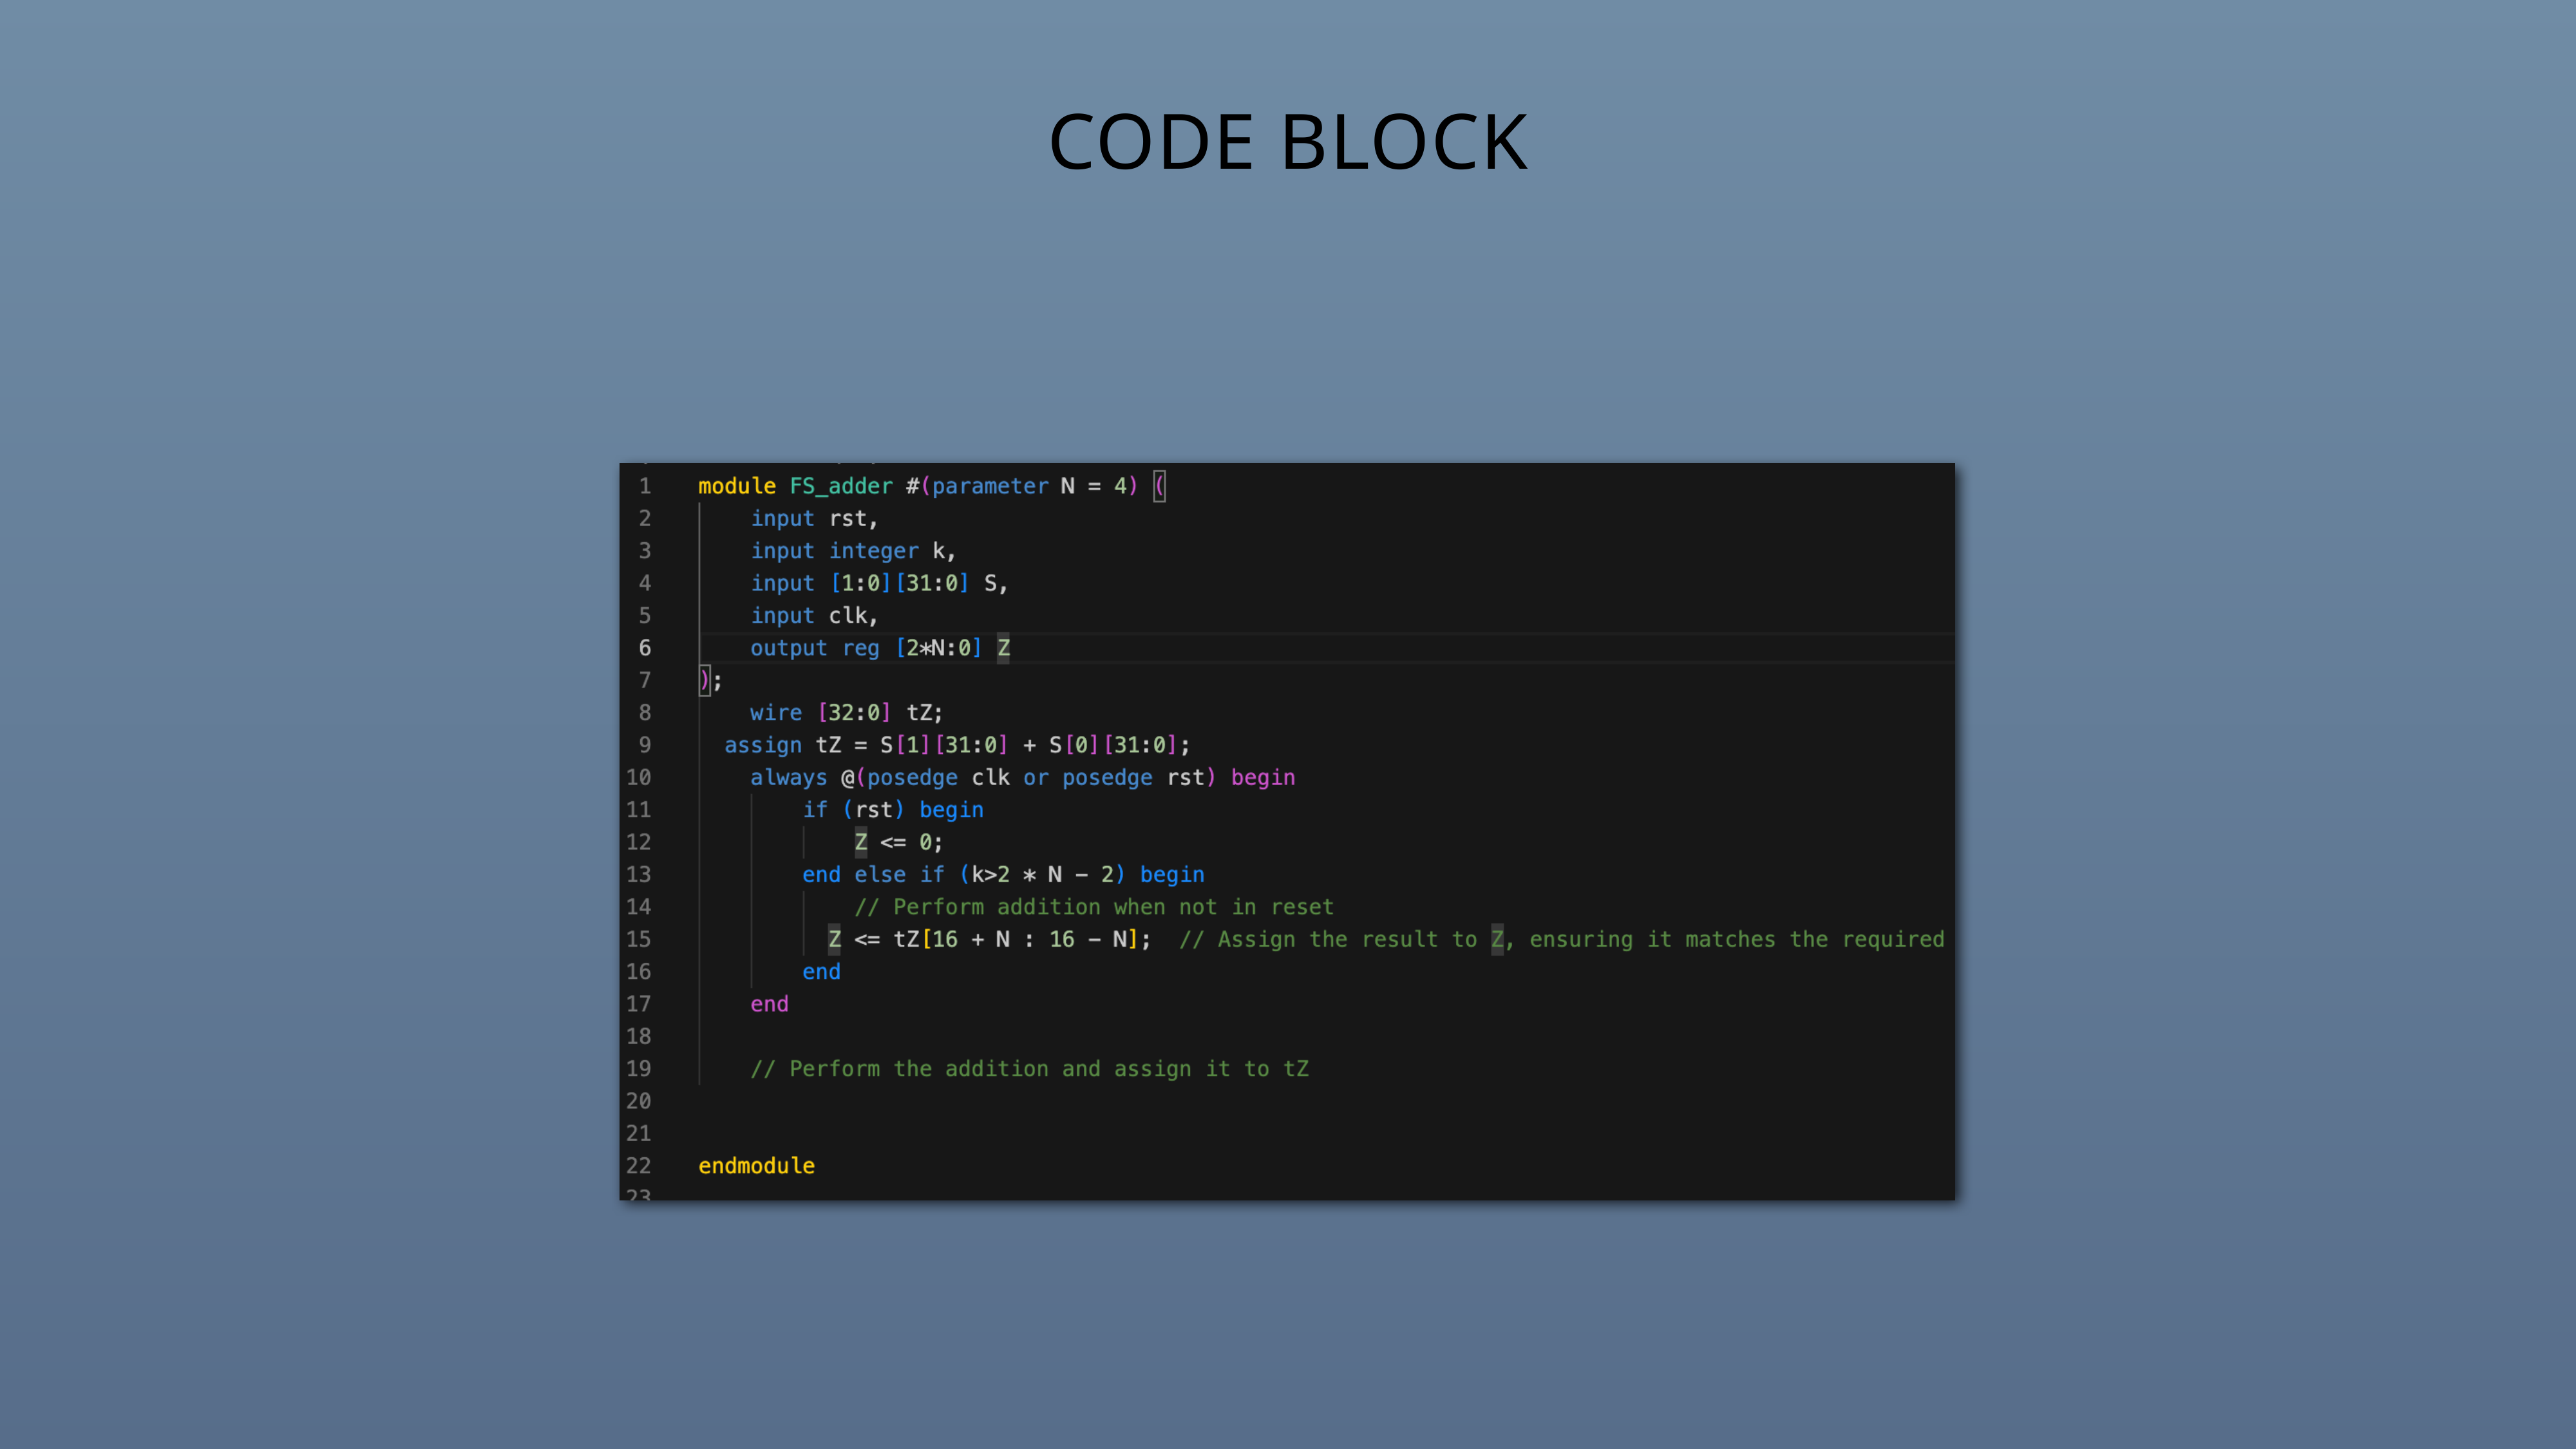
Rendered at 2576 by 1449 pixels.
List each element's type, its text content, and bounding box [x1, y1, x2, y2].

picture [620, 463, 1955, 1200]
title Code block [132, 86, 2444, 199]
